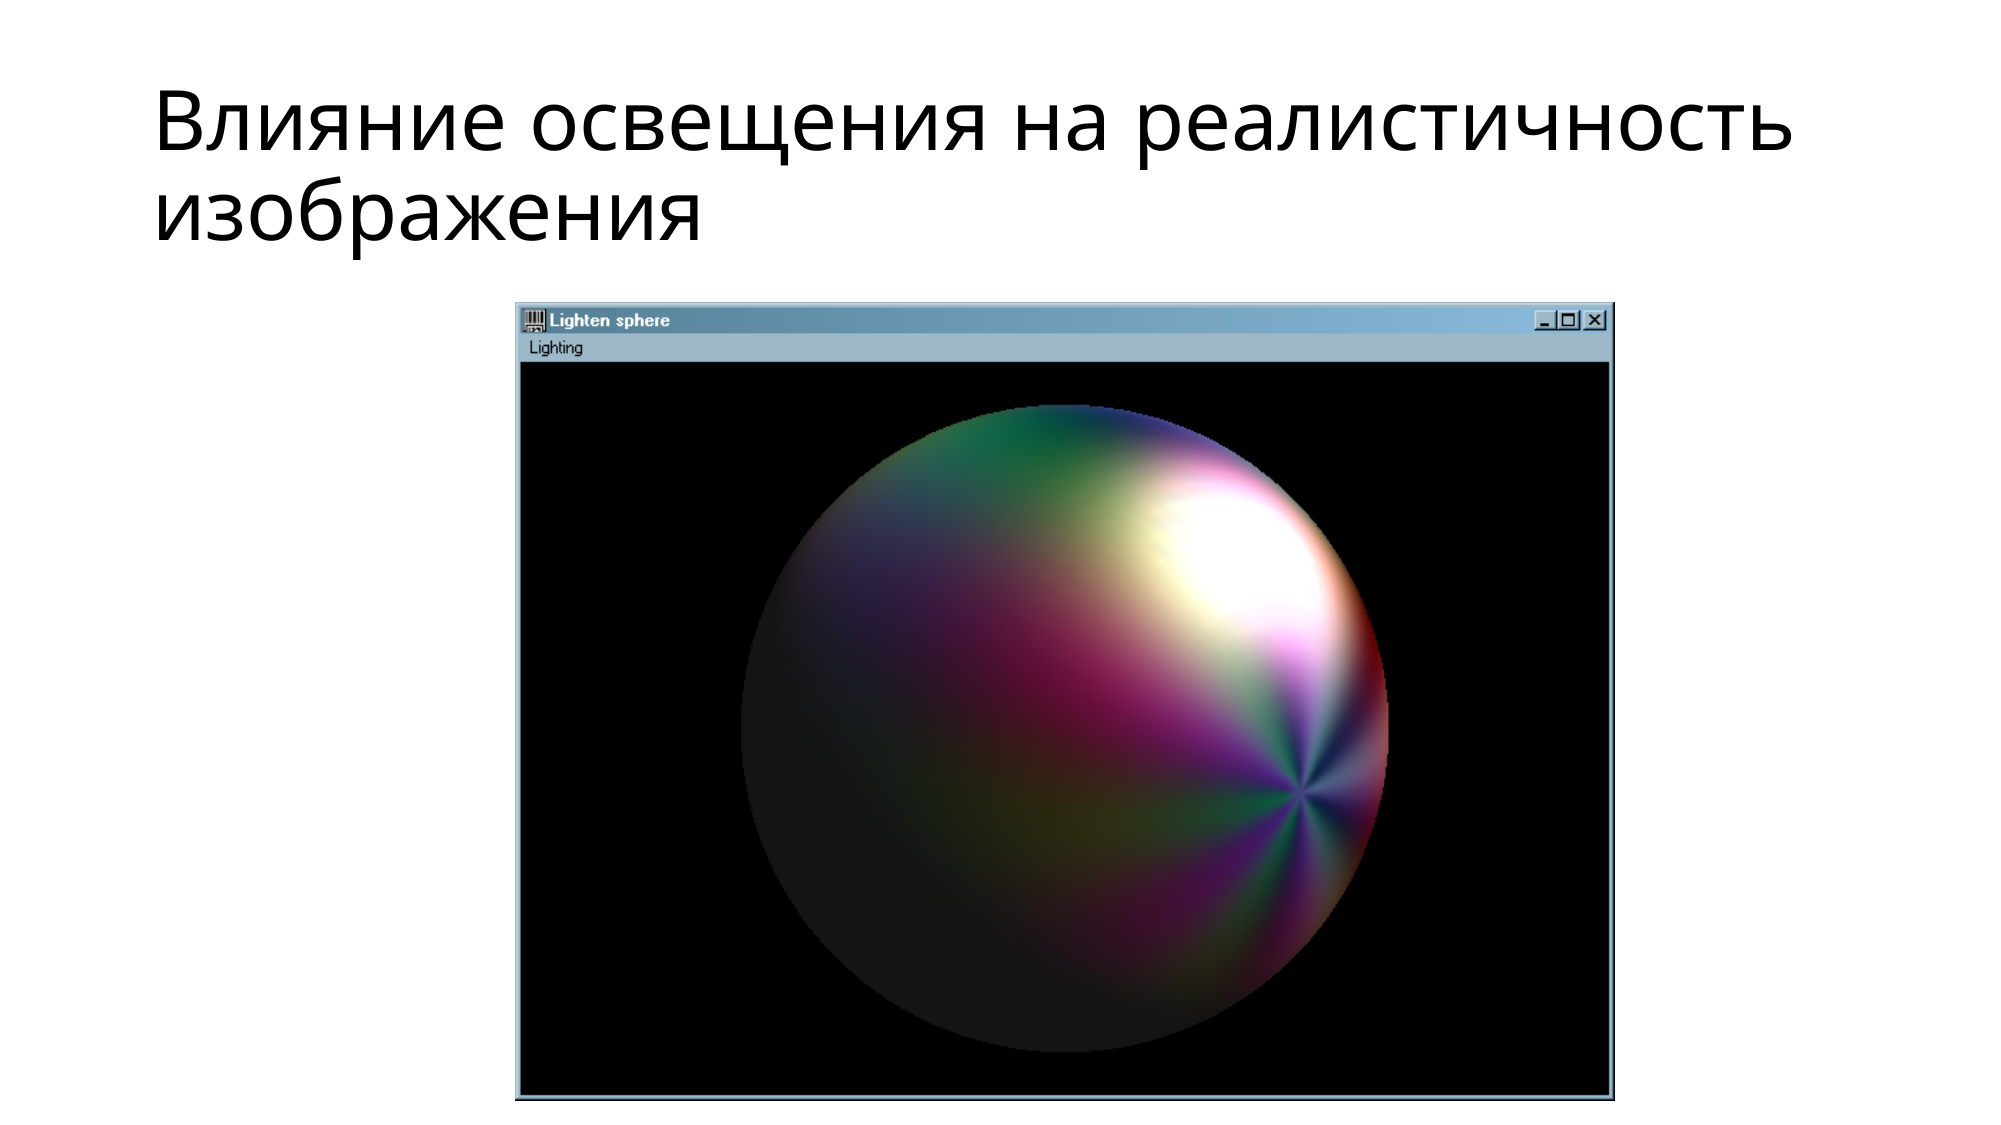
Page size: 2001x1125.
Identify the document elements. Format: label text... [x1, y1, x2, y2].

picture [515, 302, 1615, 1101]
title Влияние освещения на реалистичность изображения [137, 59, 1863, 278]
